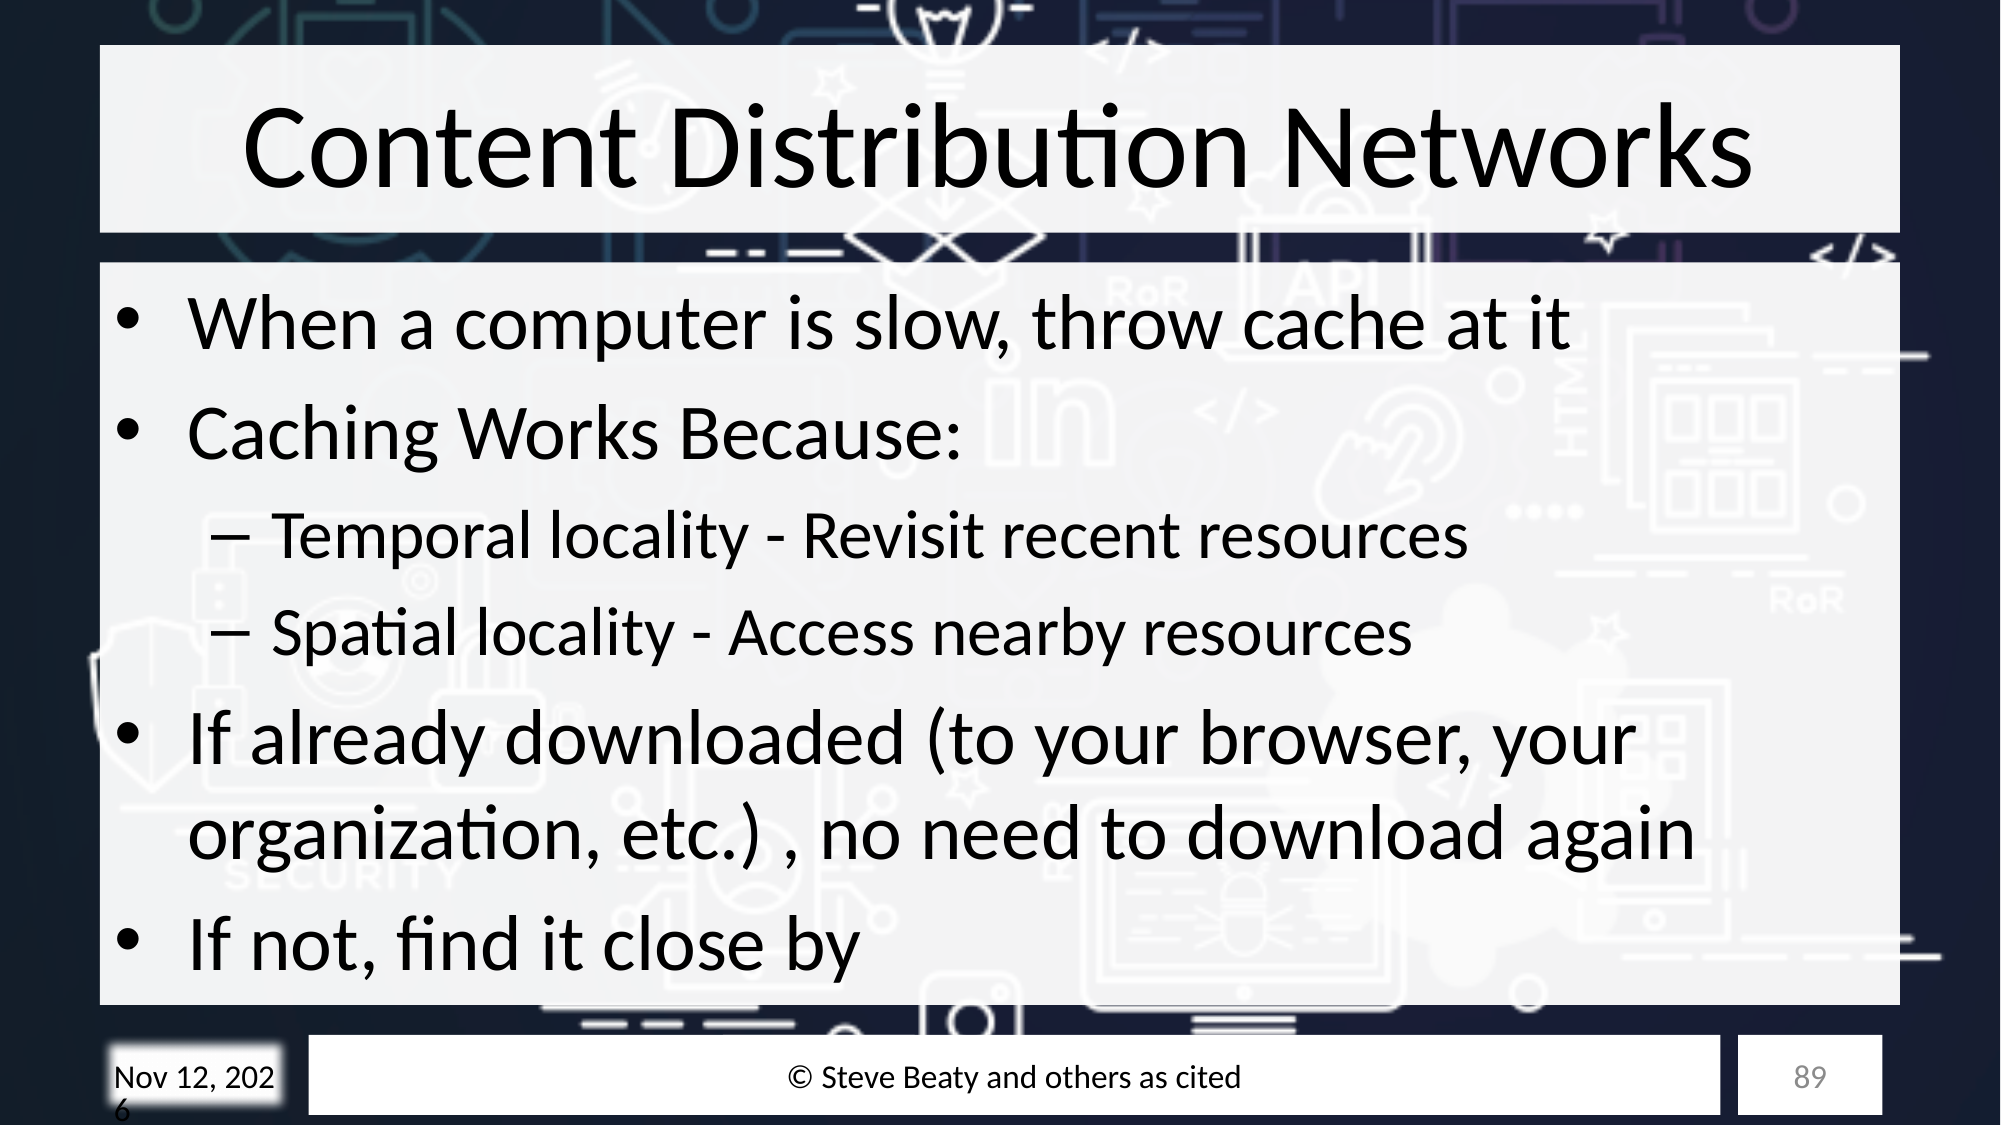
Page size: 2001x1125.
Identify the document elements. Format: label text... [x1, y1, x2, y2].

list When a computer is slow, throw cache at it Caching Works Because: Temporal locality - Revisit recent resources Spatial locality - Access nearby resources If already downloaded (to your browser, your organization, etc.) , no need to download again If not, find it close by [99, 262, 1900, 1005]
picture [0, 0, 2001, 1125]
title Content Distribution Networks [99, 45, 1900, 233]
slide_number 89 [1738, 1034, 1883, 1115]
footer © Steve Beaty and others as cited [308, 1034, 1721, 1115]
